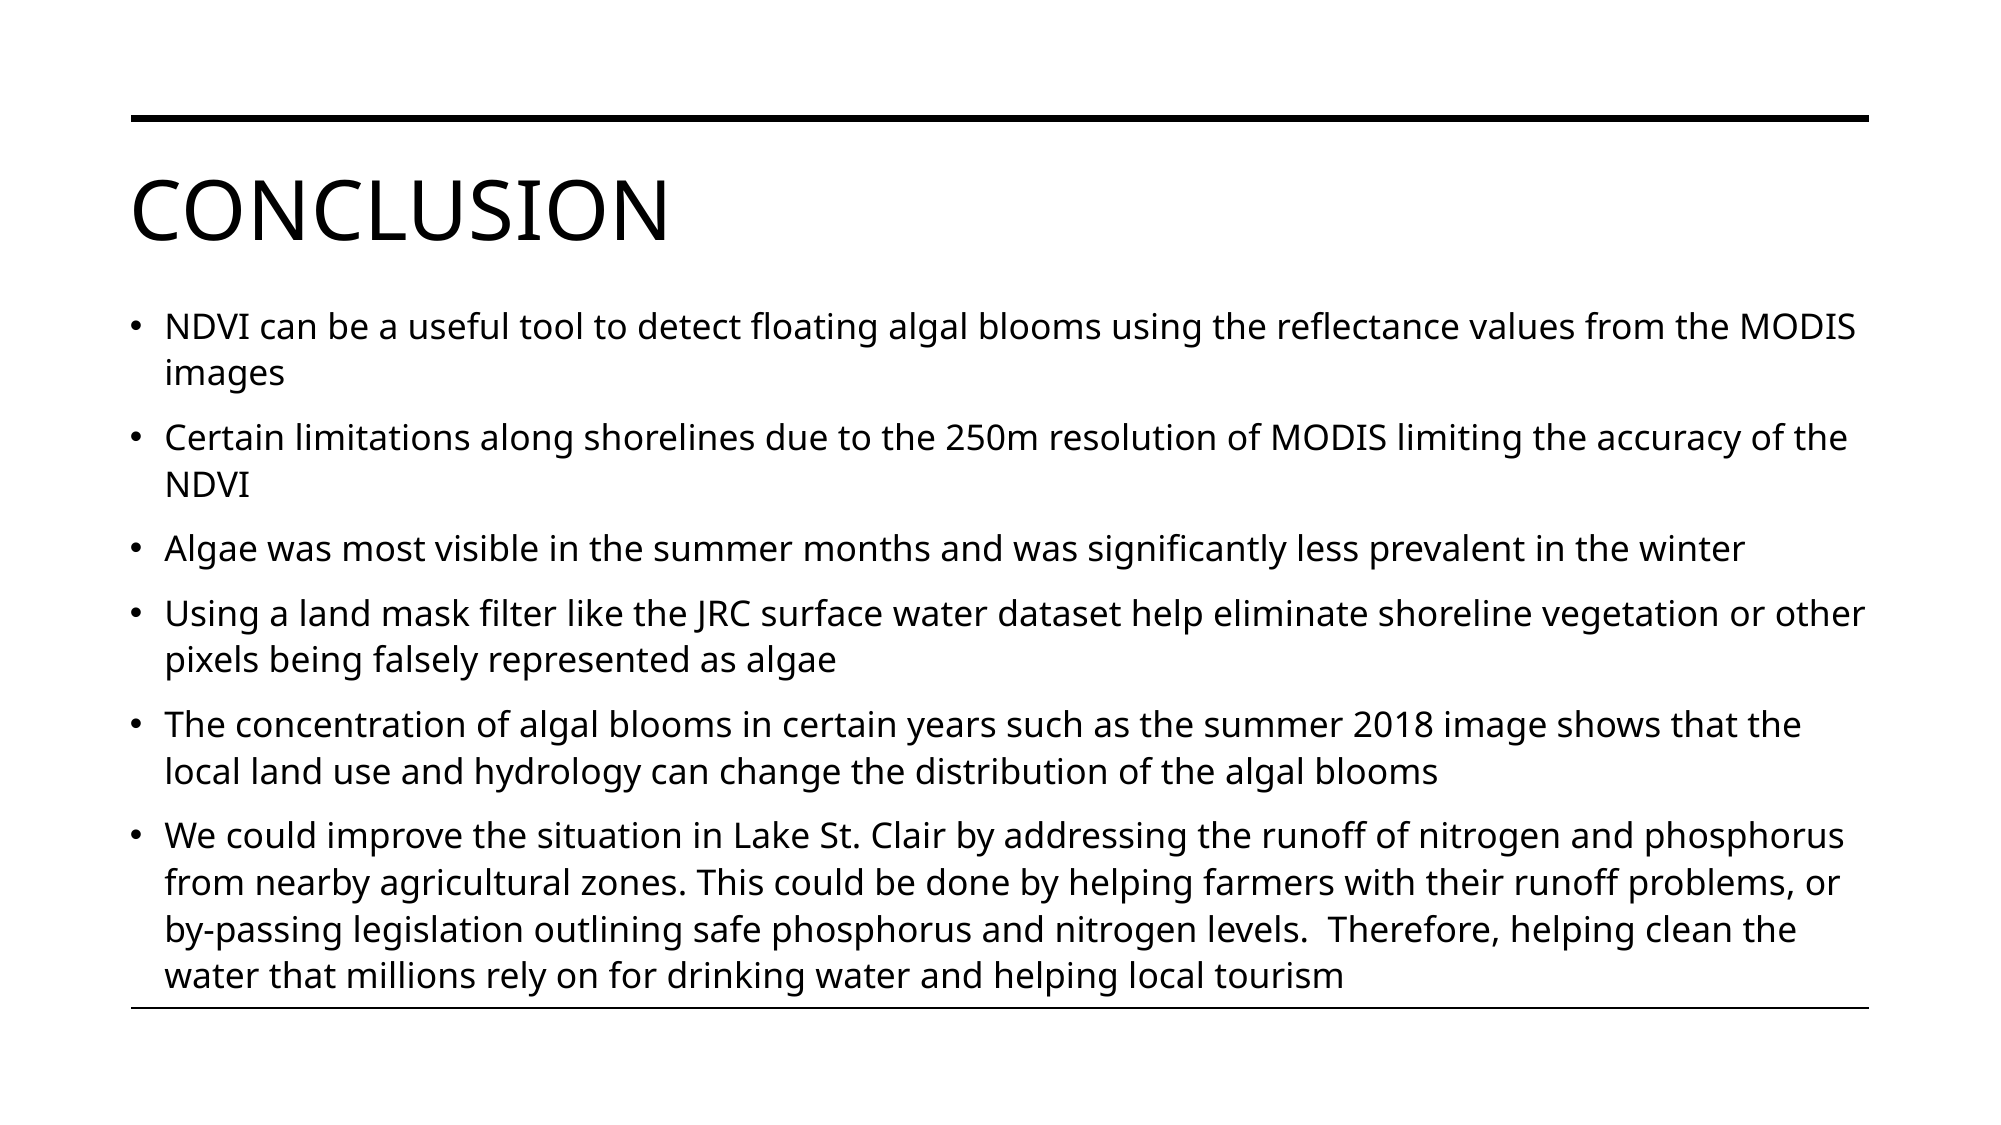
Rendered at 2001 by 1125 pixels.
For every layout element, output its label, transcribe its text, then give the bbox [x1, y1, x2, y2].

title Conclusion [114, 149, 1869, 291]
list NDVI can be a useful tool to detect floating algal blooms using the reflectance values from the MODIS images Certain limitations along shorelines due to the 250m resolution of MODIS limiting the accuracy of the NDVI Algae was most visible in the summer months and was significantly less prevalent in the winter Using a land mask filter like the JRC surface water dataset help eliminate shoreline vegetation or other pixels being falsely represented as algae The concentration of algal blooms in certain years such as the summer 2018 image shows that the local land use and hydrology can change the distribution of the algal blooms We could improve the situation in Lake St. Clair by addressing the runoff of nitrogen and phosphorus from nearby agricultural zones. This could be done by helping farmers with their runoff problems, or by-passing legislation outlining safe phosphorus and nitrogen levels. Therefore, helping clean the water that millions rely on for drinking water and helping local tourism [114, 291, 1885, 1016]
